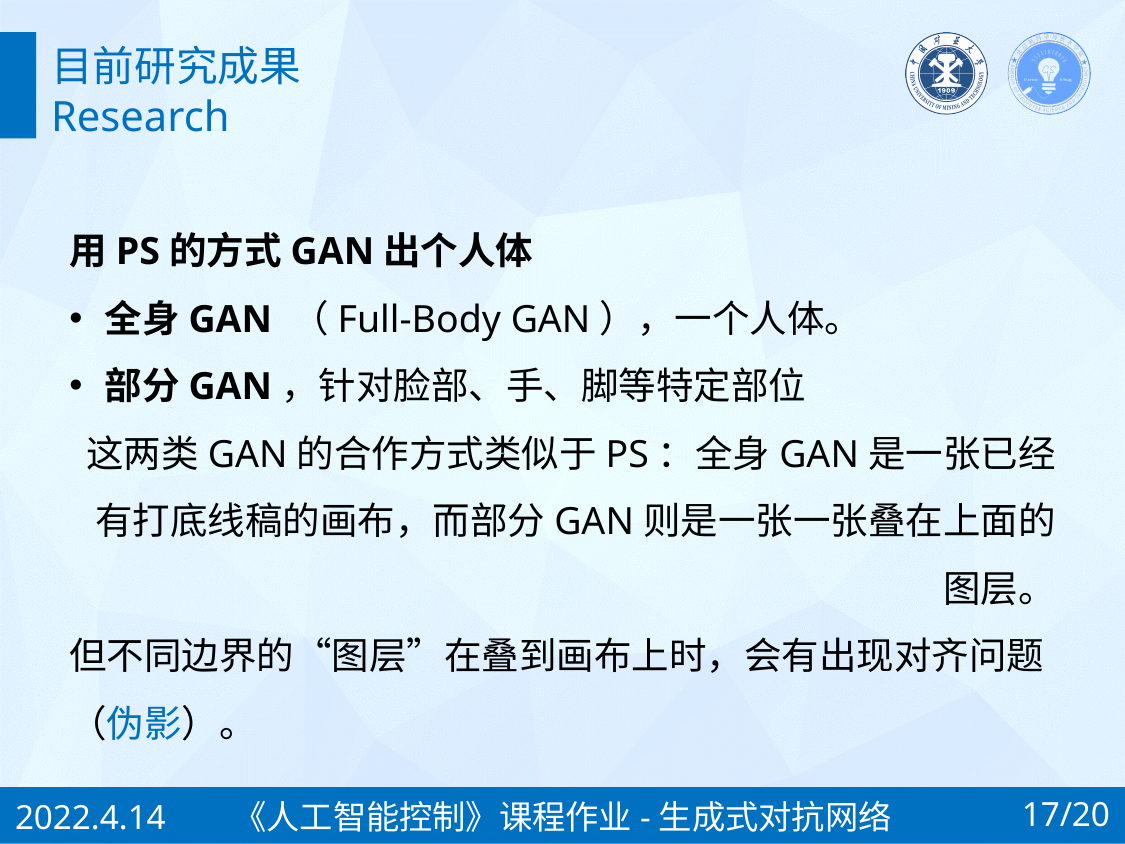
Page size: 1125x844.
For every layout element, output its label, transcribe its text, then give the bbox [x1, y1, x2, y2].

footer 《人工智能控制》课程作业-生成式对抗网络 [211, 792, 914, 840]
slide_number 17/20 [964, 791, 1125, 840]
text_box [0, 31, 669, 149]
picture [0, 0, 1125, 787]
text_box 用PS的方式GAN出个人体 全身GAN （Full-Body GAN），一个人体。 部分GAN，针对脸部、手、脚等特定部位 这两类GAN的合作方式类似于PS：全身GAN是一张已经有打底线稿的画布，而部分GAN则是一张一张叠在上面的图层。 但不同边界的“图层”在叠到画布上时，会有出现对齐问题（伪影）。 [54, 197, 1071, 753]
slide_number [0, 791, 185, 840]
